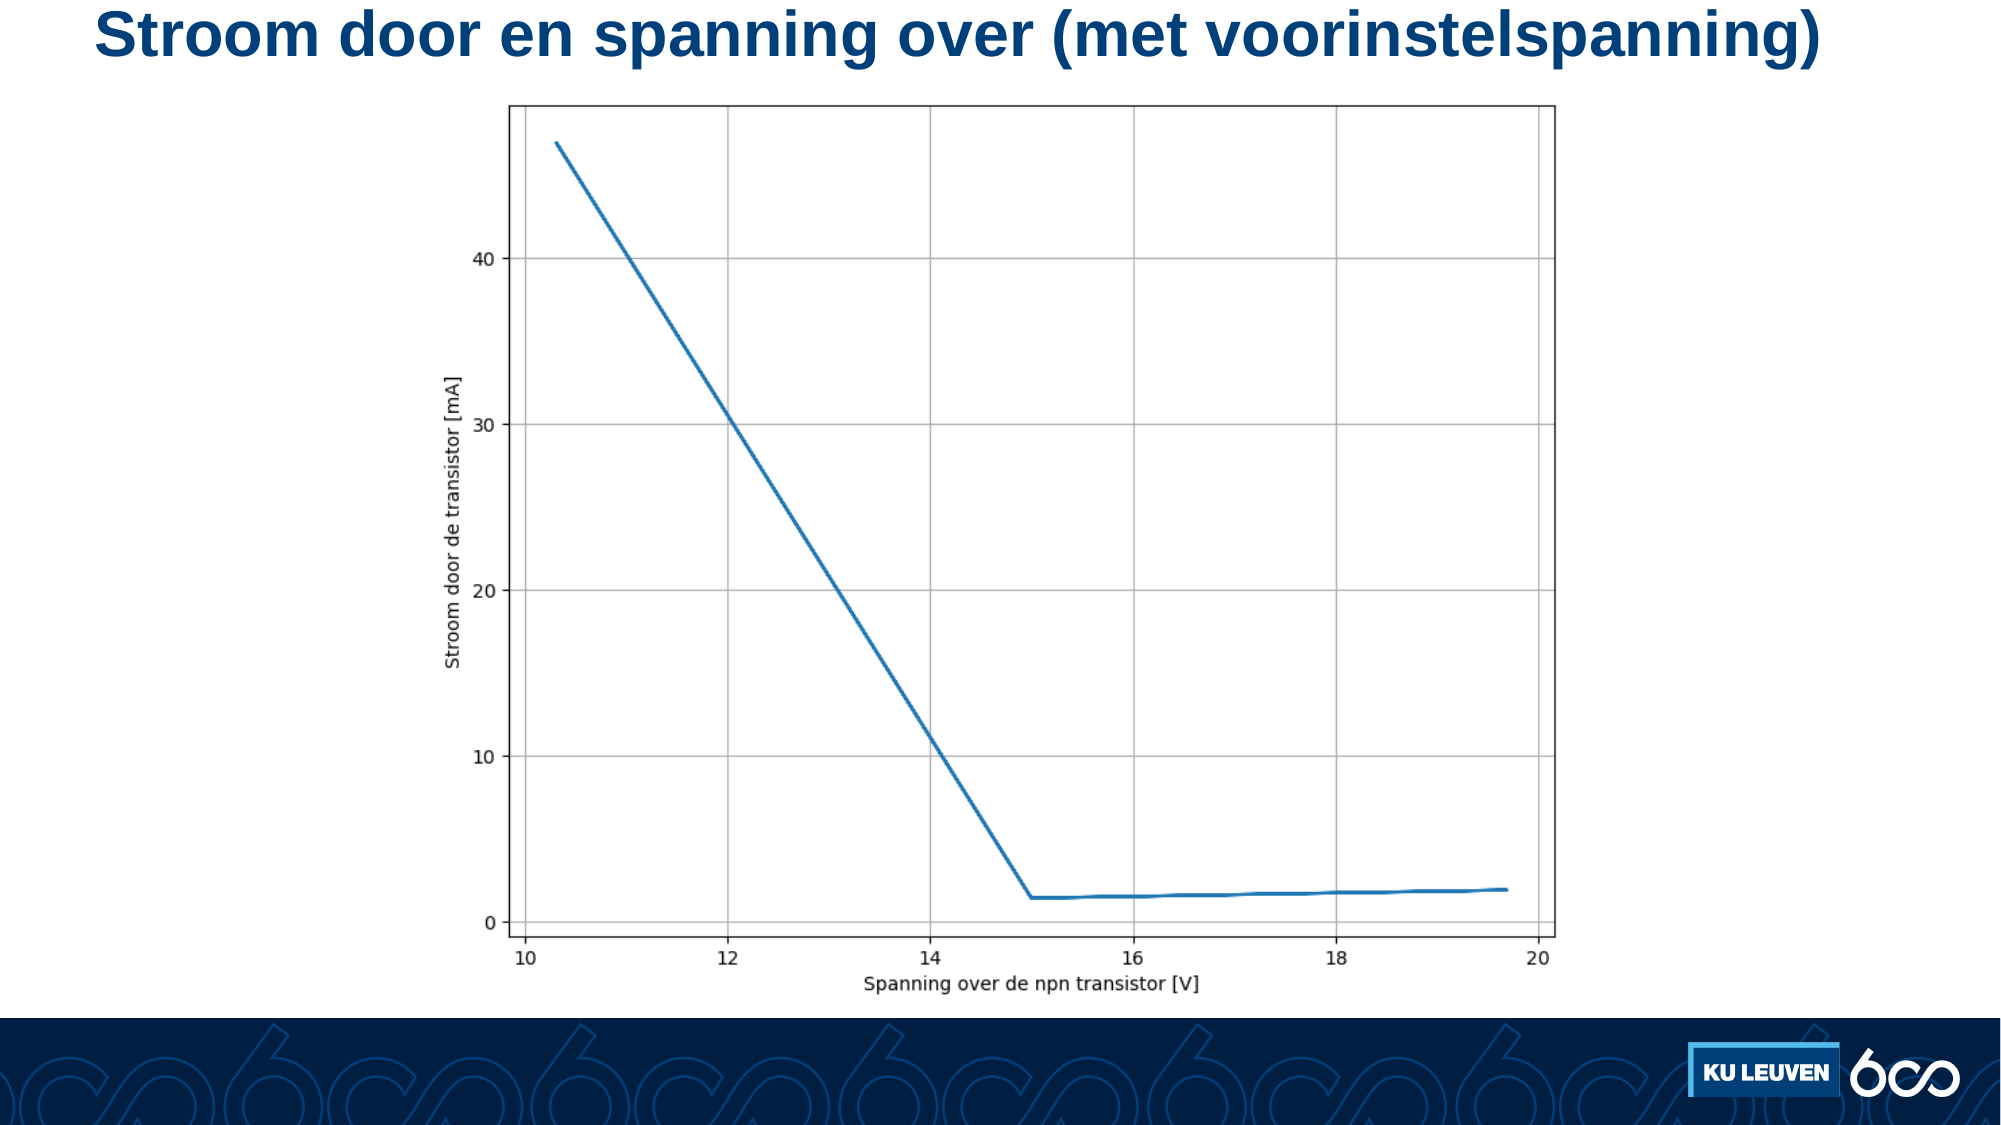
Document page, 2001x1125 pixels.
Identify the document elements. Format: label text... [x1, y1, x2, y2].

picture [432, 92, 1568, 1008]
picture [0, 1018, 2001, 1125]
title Stroom door en spanning over (met voorinstelspanning) [94, 0, 1906, 108]
